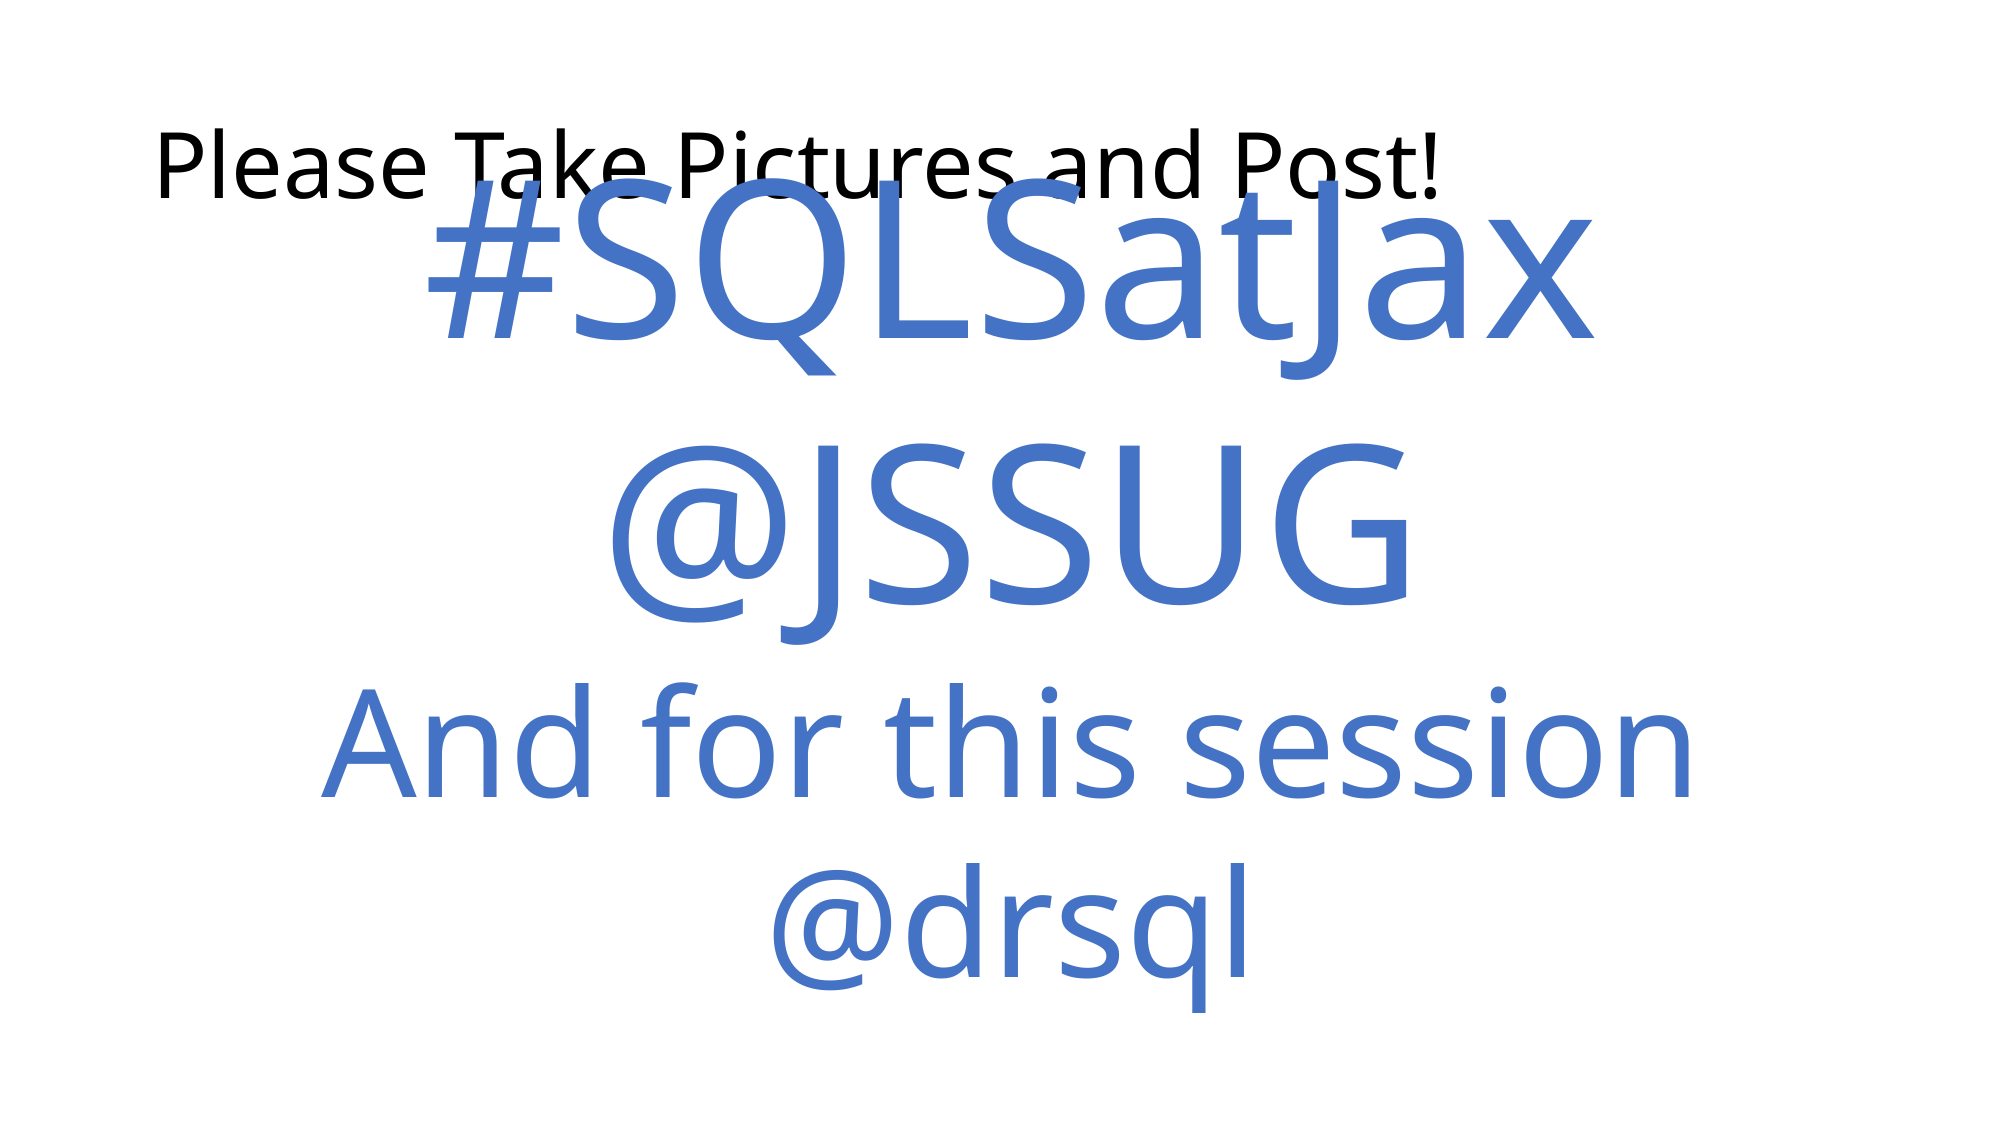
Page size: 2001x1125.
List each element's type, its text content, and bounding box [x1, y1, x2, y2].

title Please Take Pictures and Post! [137, 59, 1863, 278]
text_box #SQLSatJax @JSSUG And for this session @drsql [74, 500, 1950, 625]
